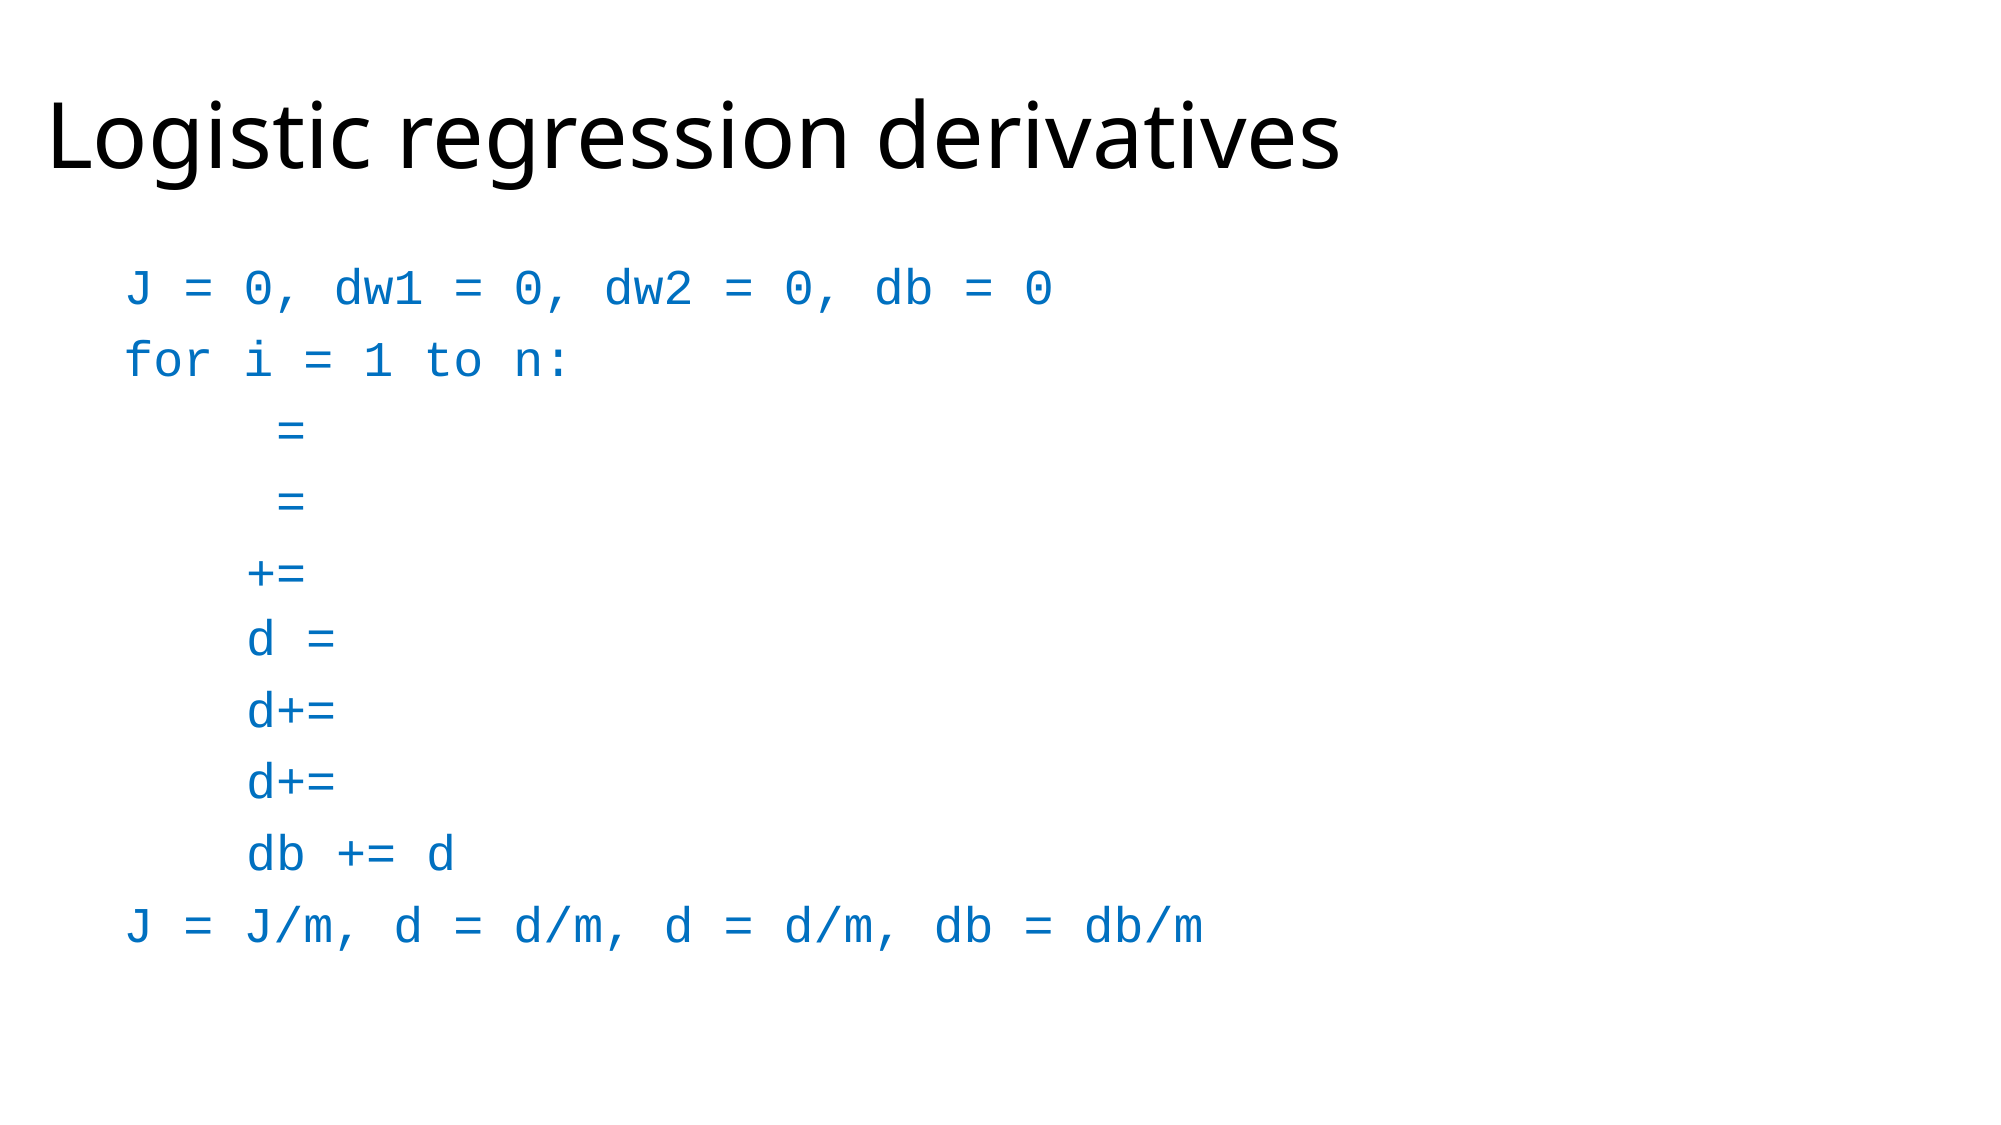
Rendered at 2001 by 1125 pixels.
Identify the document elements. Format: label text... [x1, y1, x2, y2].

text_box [108, 247, 1637, 958]
title Logistic regression derivatives [30, 29, 1927, 248]
